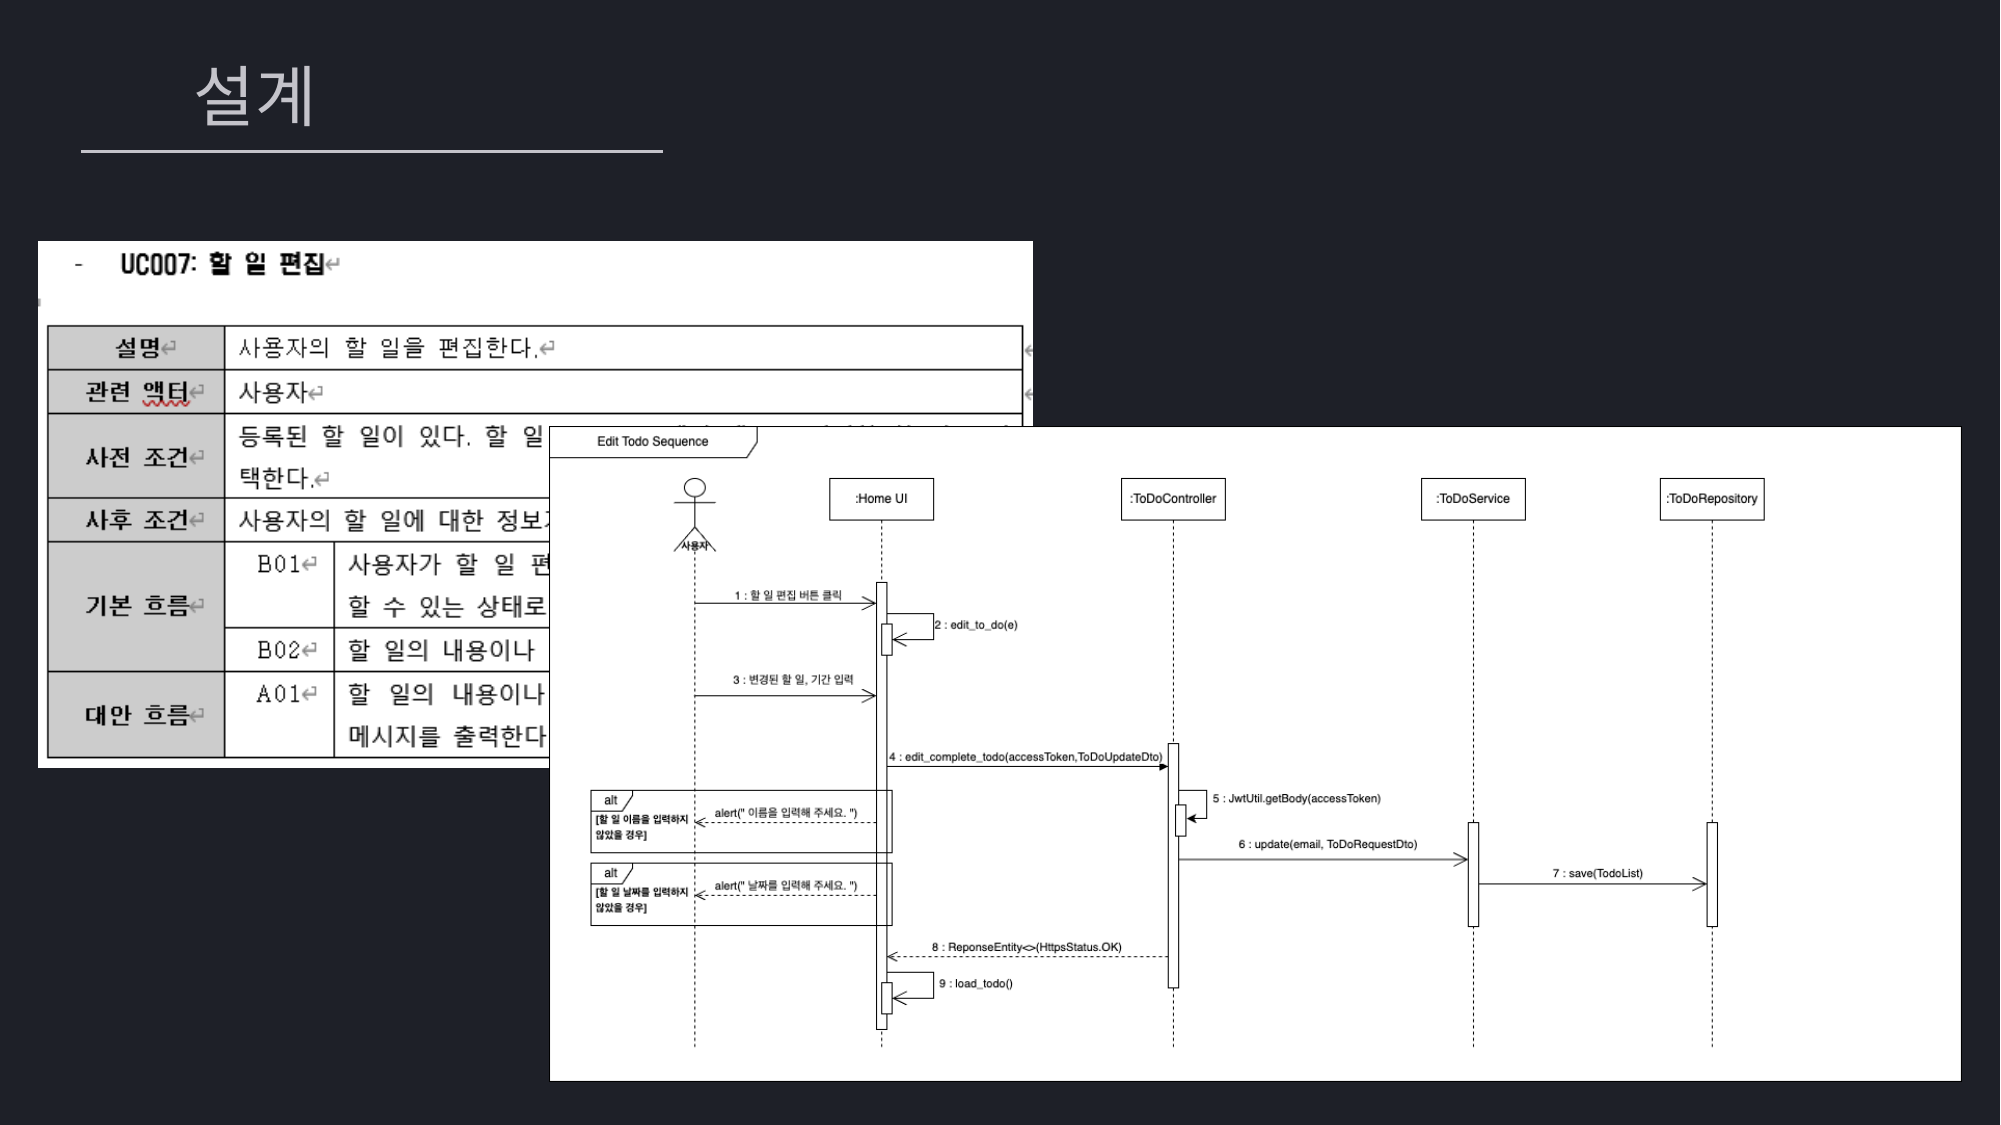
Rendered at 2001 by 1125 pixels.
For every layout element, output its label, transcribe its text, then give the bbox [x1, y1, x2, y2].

text_box 설계 [0, 47, 511, 142]
picture [38, 241, 1962, 1082]
